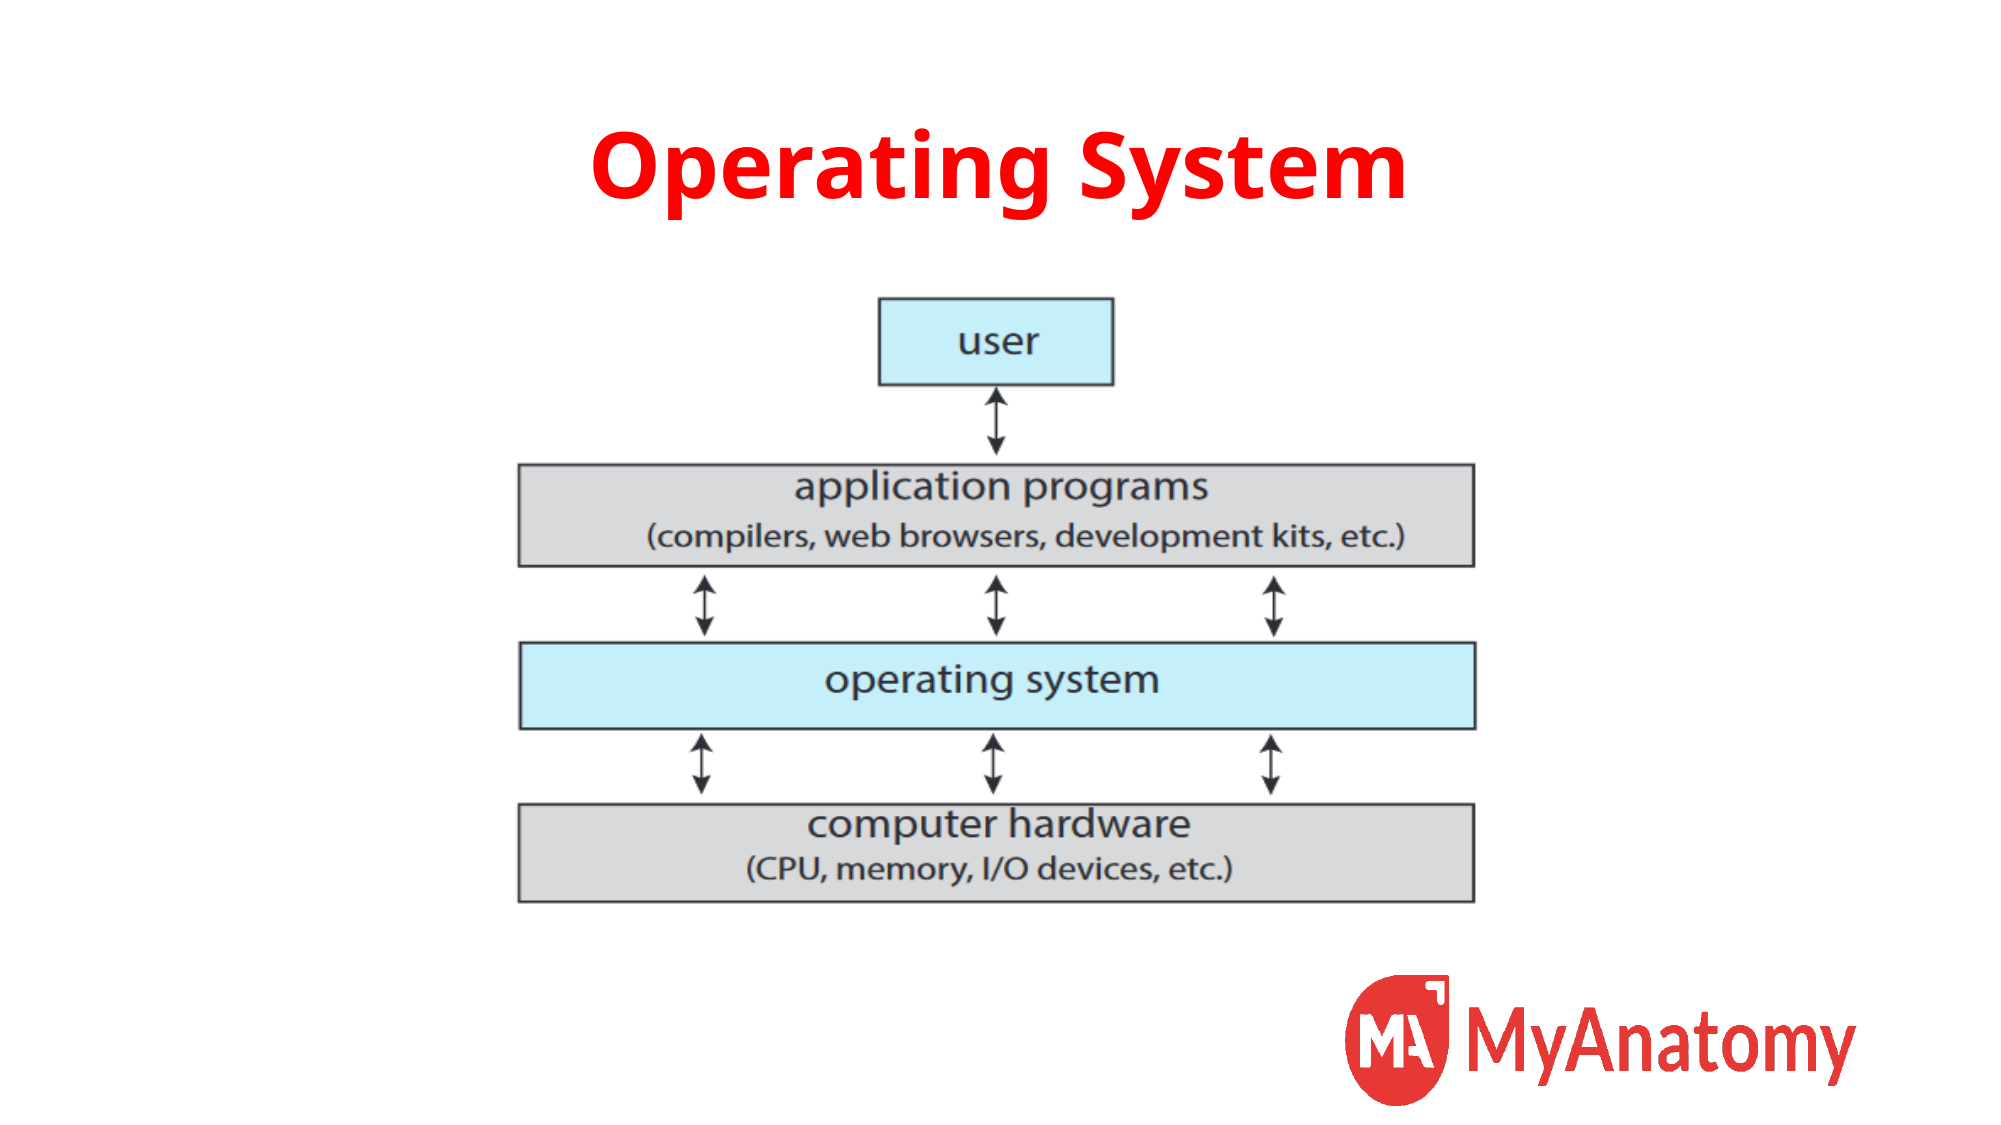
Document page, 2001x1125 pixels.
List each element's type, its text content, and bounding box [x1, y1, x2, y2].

picture [1337, 932, 1863, 1125]
title Operating System [137, 59, 1863, 278]
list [341, 240, 1631, 967]
